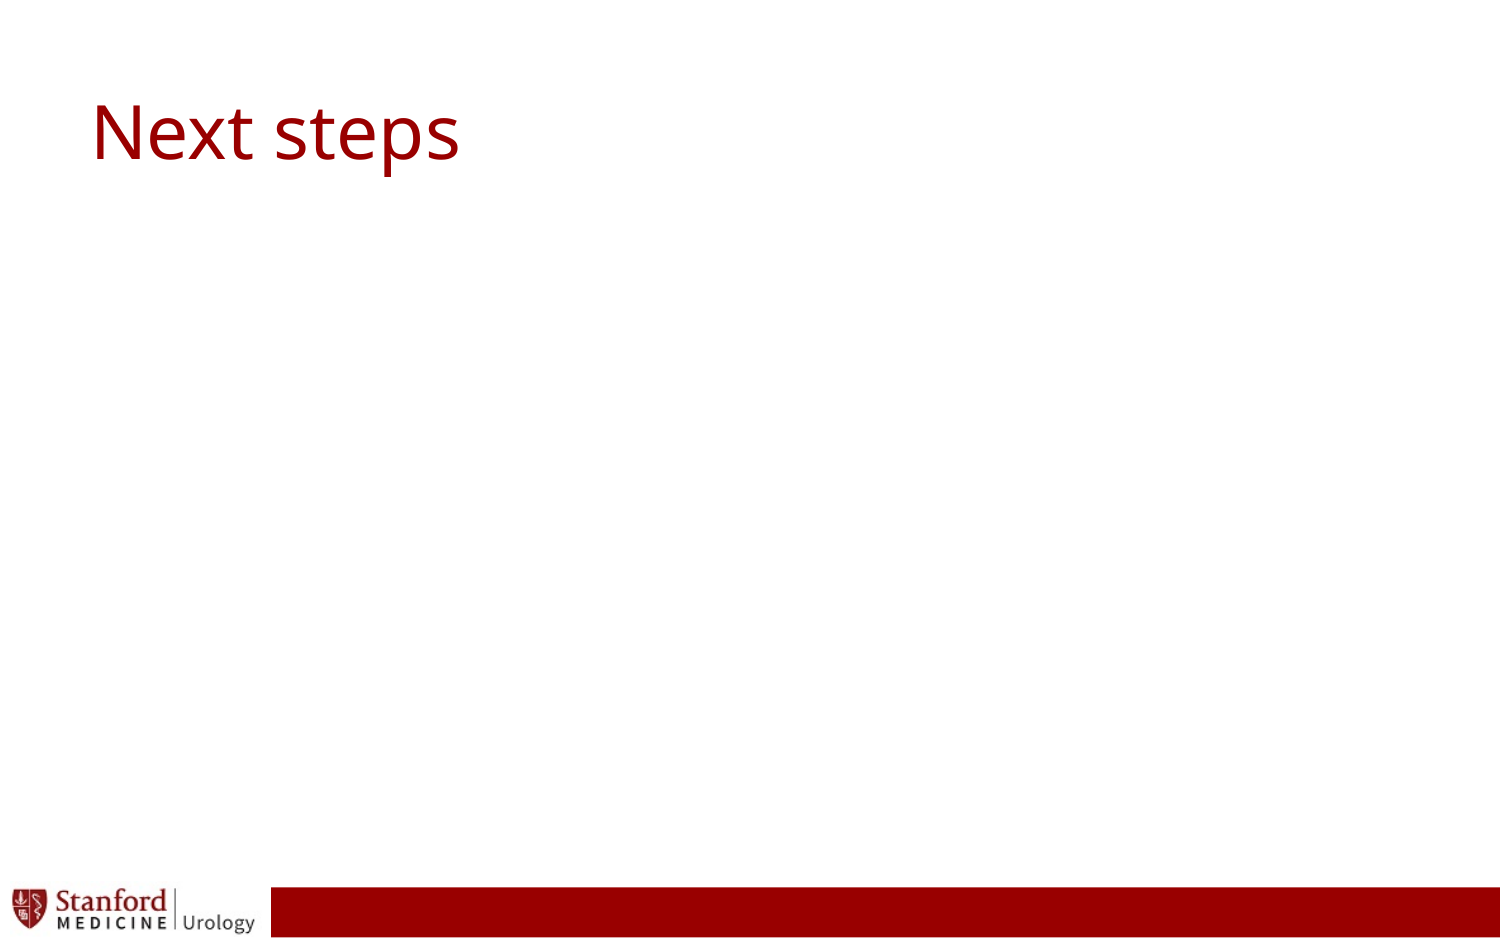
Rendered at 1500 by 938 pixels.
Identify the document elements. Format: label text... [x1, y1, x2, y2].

title Next steps [75, 61, 1425, 198]
picture [10, 881, 262, 937]
